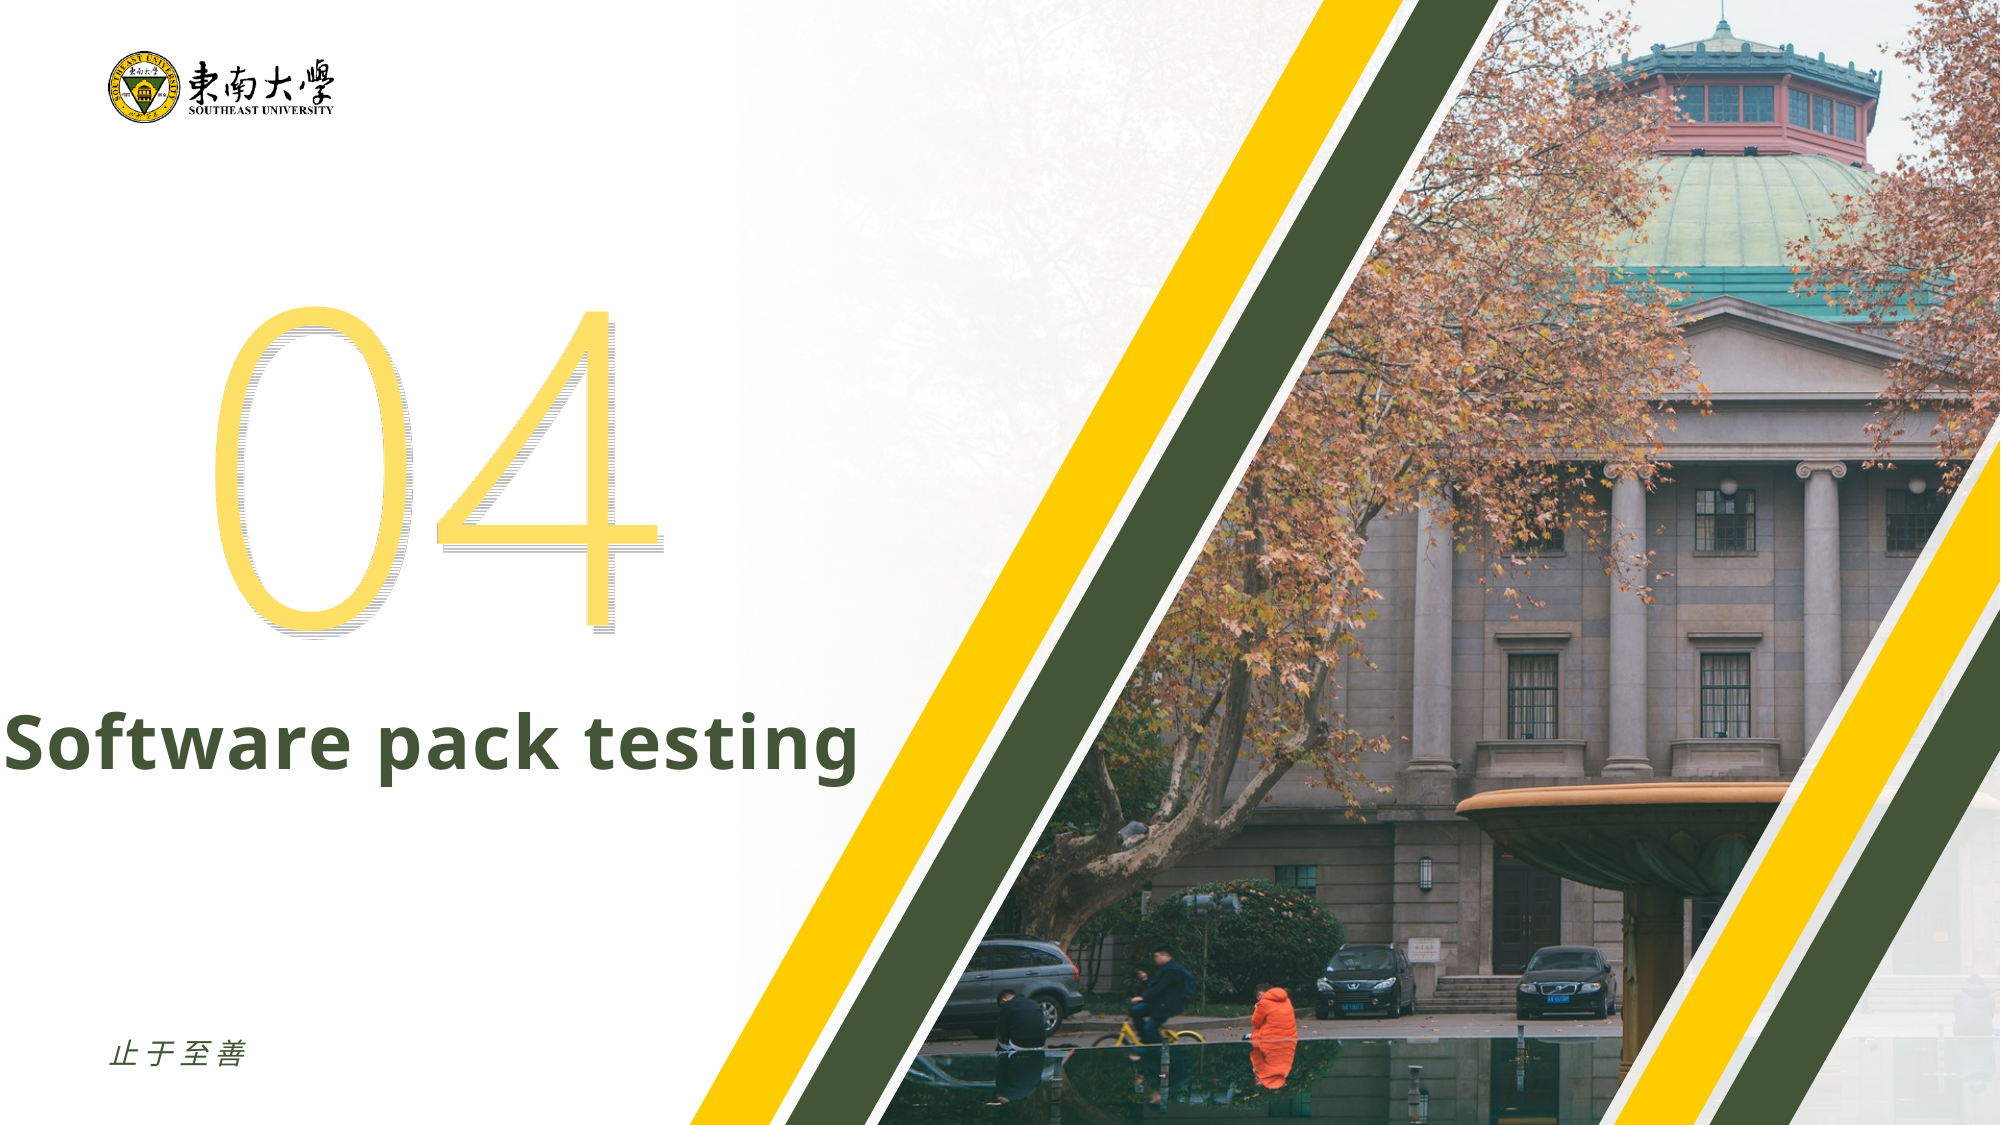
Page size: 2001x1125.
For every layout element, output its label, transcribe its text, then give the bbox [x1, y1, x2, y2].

list Software pack testing [0, 687, 881, 807]
picture [108, 51, 334, 123]
picture [877, 0, 2000, 1125]
picture [185, 219, 675, 746]
slide_number 止于至善 [108, 1022, 657, 1083]
